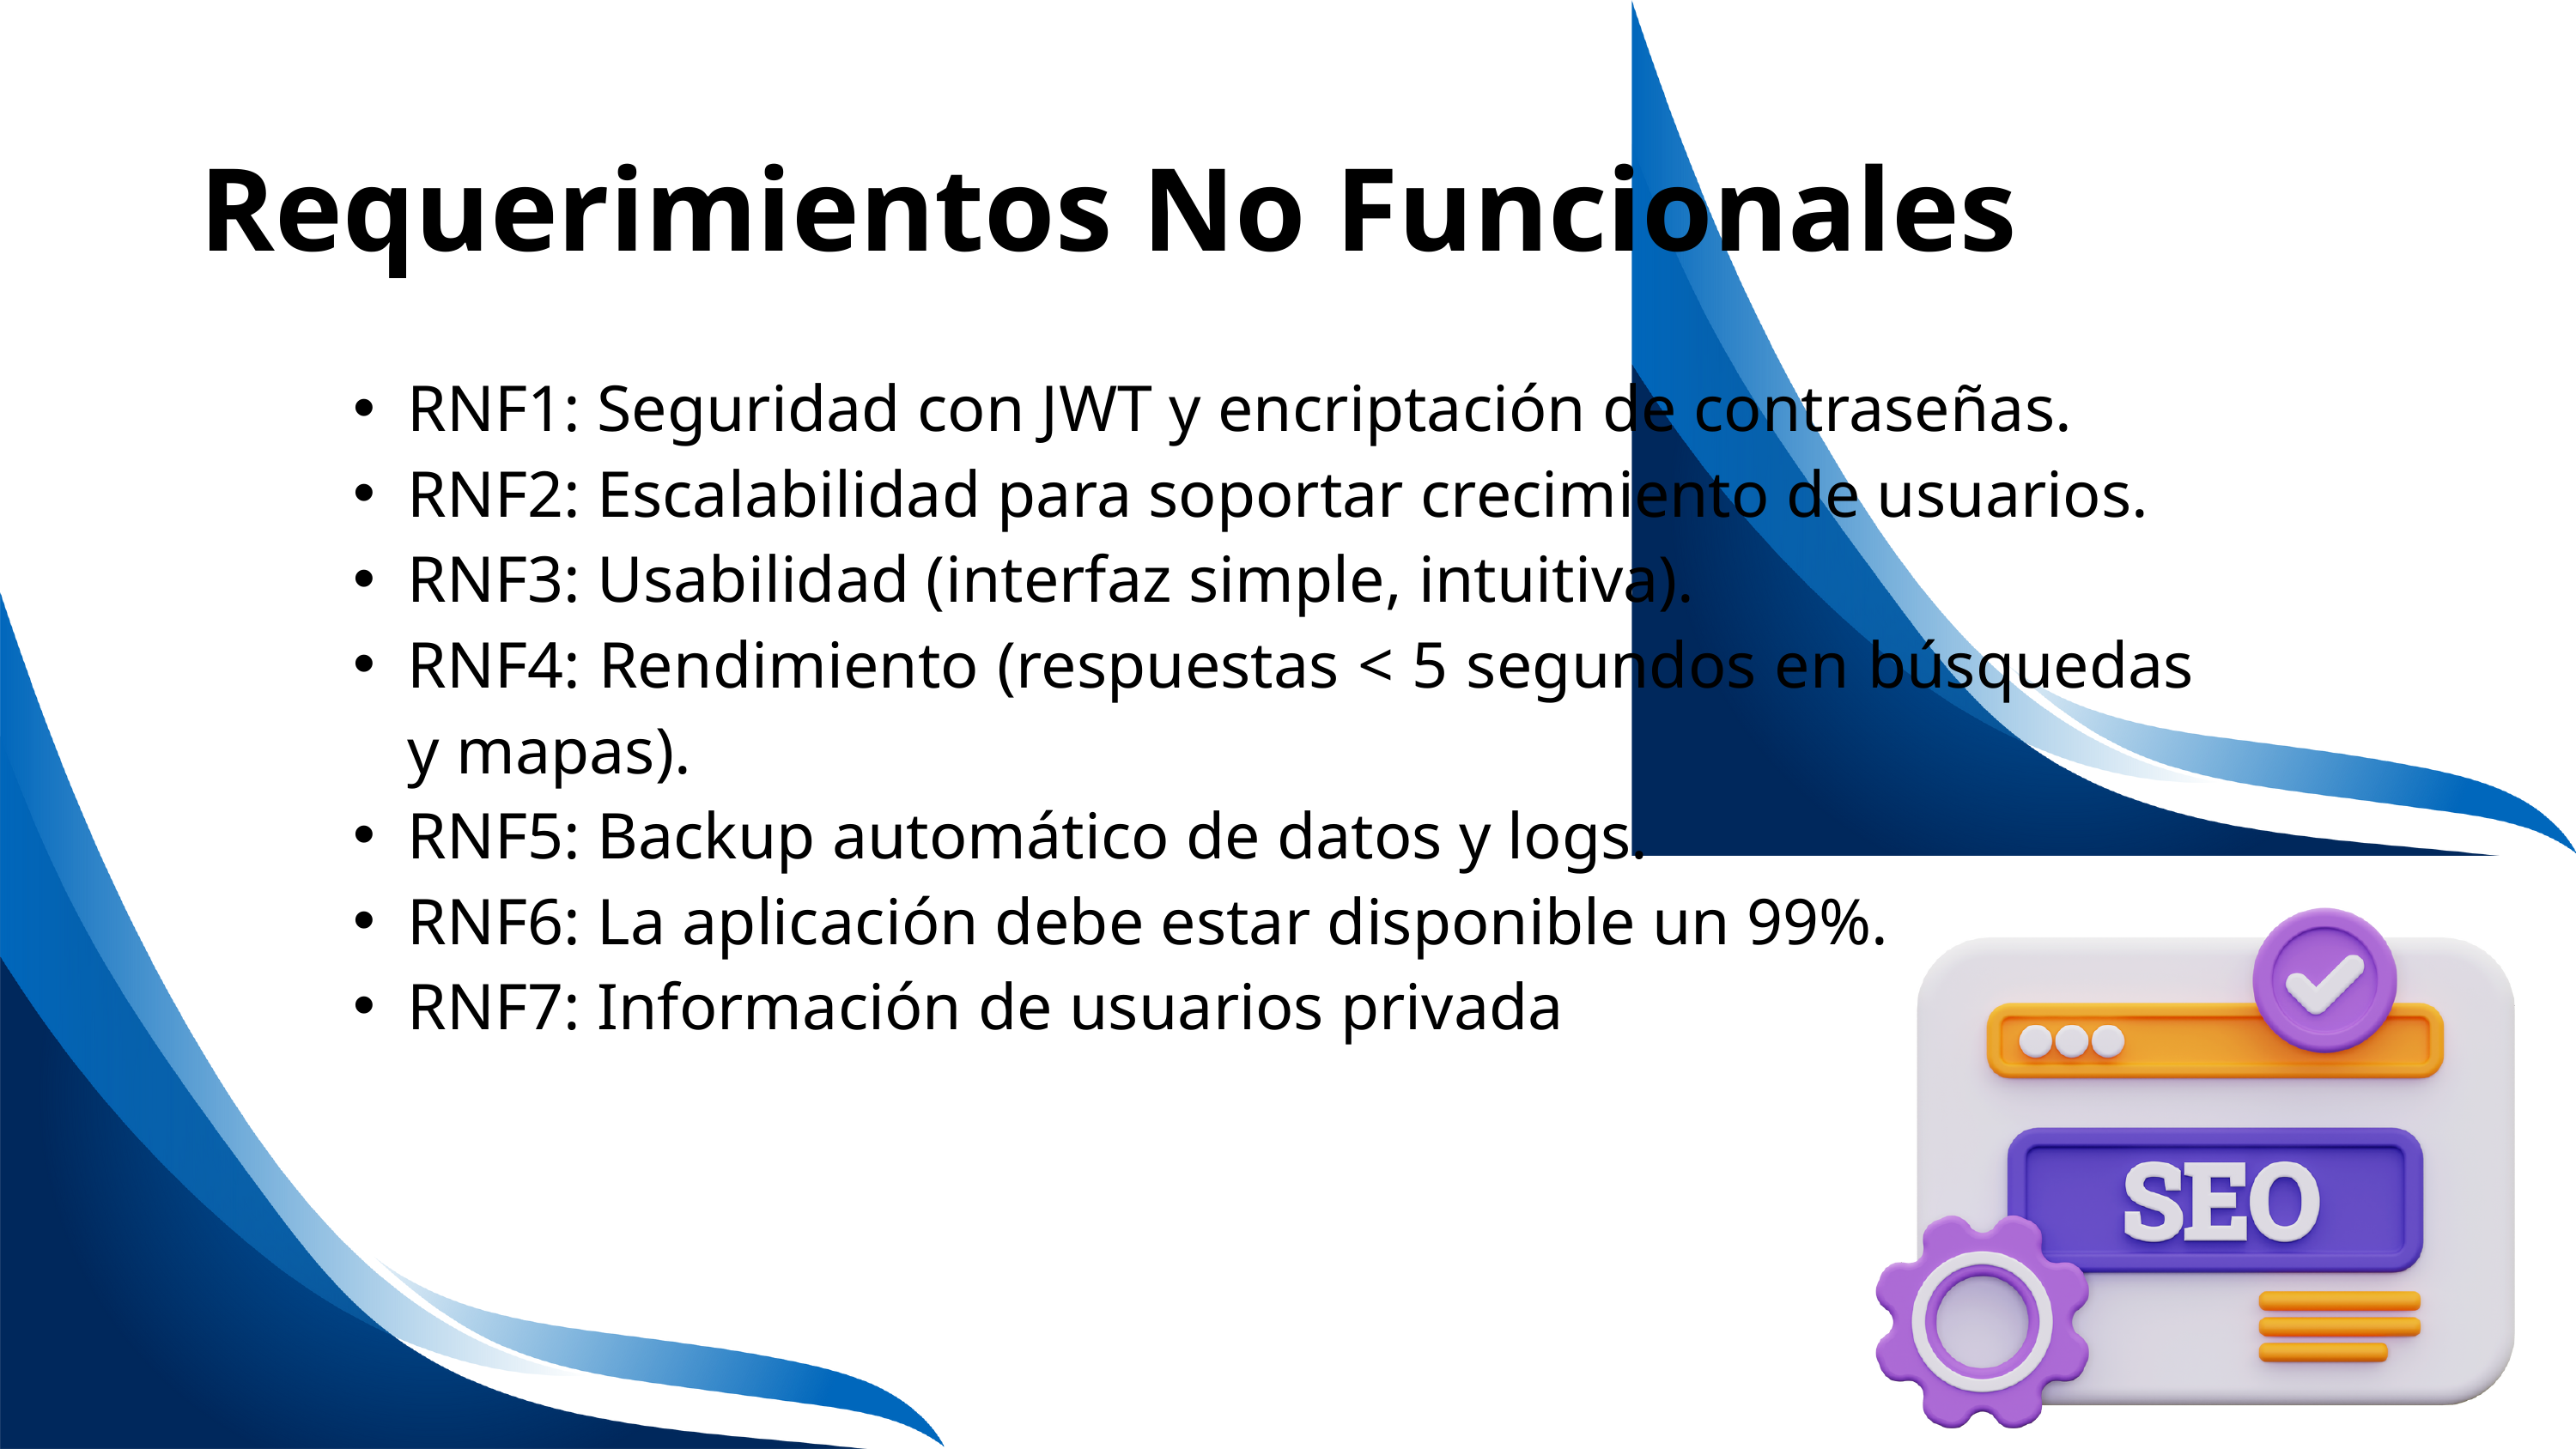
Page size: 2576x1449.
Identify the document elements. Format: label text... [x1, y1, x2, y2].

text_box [144, 144, 2073, 409]
text_box [1631, 0, 2576, 856]
text_box [1875, 907, 2515, 1428]
text_box RNF1: Seguridad con JWT y encriptación de contraseñas. RNF2: Escalabilidad para soportar crecimiento de usuarios. RNF3: Usabilidad (interfaz simple, intuitiva). RNF4: Rendimiento (respuestas < 5 segundos en búsquedas y mapas). RNF5: Backup automático de datos y logs. RNF6: La aplicación debe estar disponible un 99%. RNF7: Información de usuarios privada [300, 359, 2196, 1043]
text_box [0, 592, 945, 1449]
